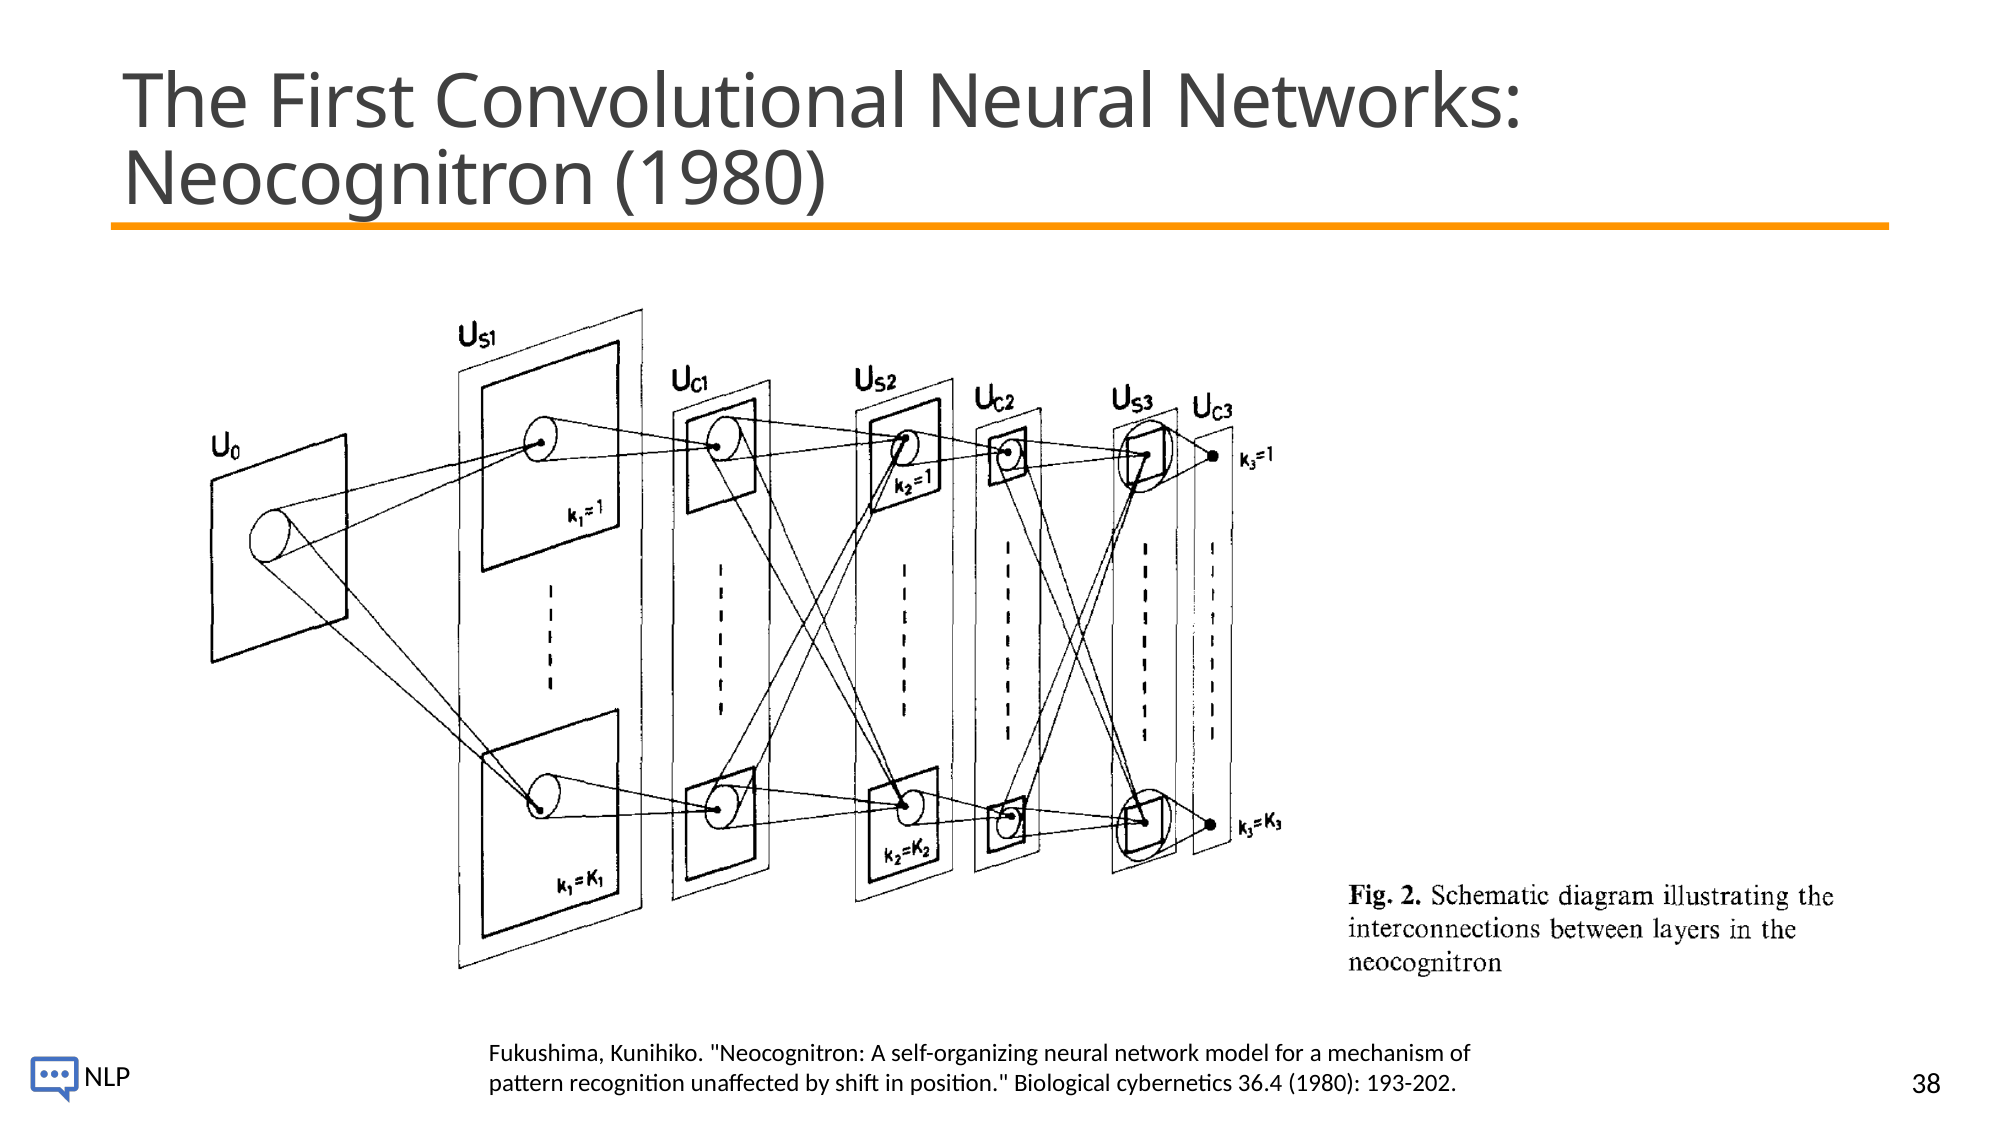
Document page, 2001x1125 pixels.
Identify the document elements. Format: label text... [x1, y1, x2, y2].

slide_number 38 [1740, 1052, 1957, 1113]
picture [191, 307, 1837, 979]
title The First Convolutional Neural Networks: Neocognitron (1980) [107, 58, 1899, 228]
picture [23, 1047, 86, 1110]
text_box Fukushima, Kunihiko. "Neocognitron: A self-organizing neural network model for a mechanism of pattern recognition unaffected by shift in position." Biological cybernetics 36.4 (1980): 193-202. [474, 1028, 1526, 1104]
